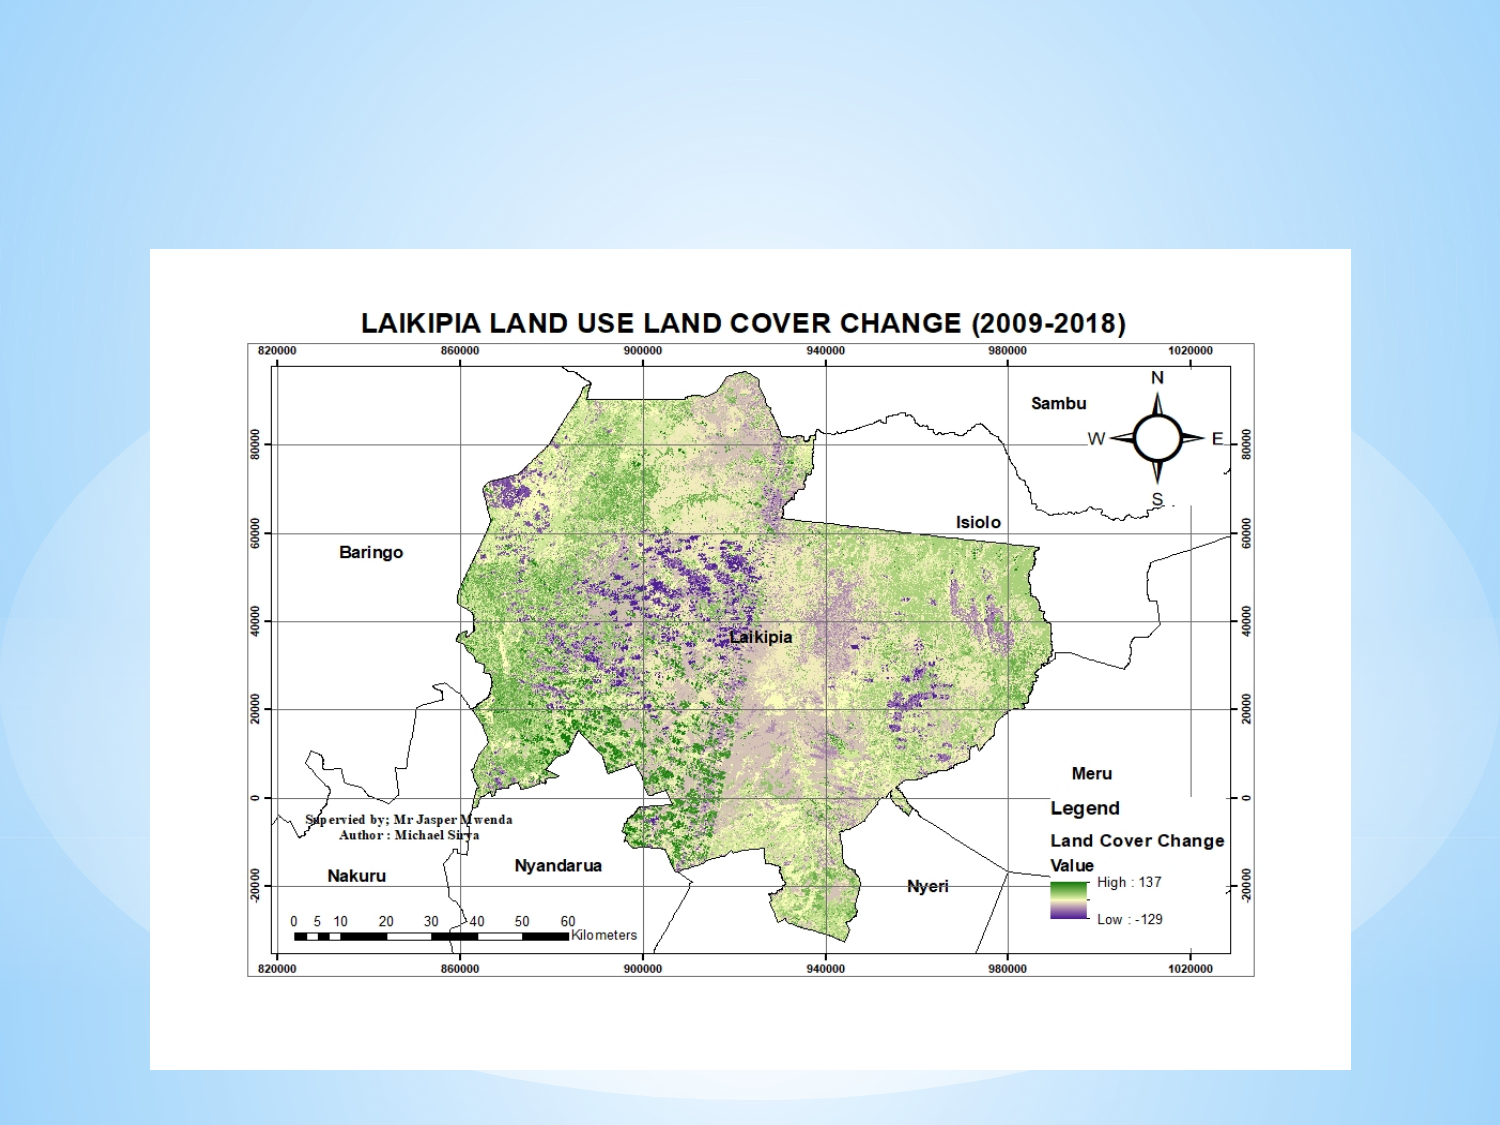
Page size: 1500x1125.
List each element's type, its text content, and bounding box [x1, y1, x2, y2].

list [149, 249, 1351, 1071]
title land cover change between 2009 and 2018 [1355, 717, 1363, 905]
